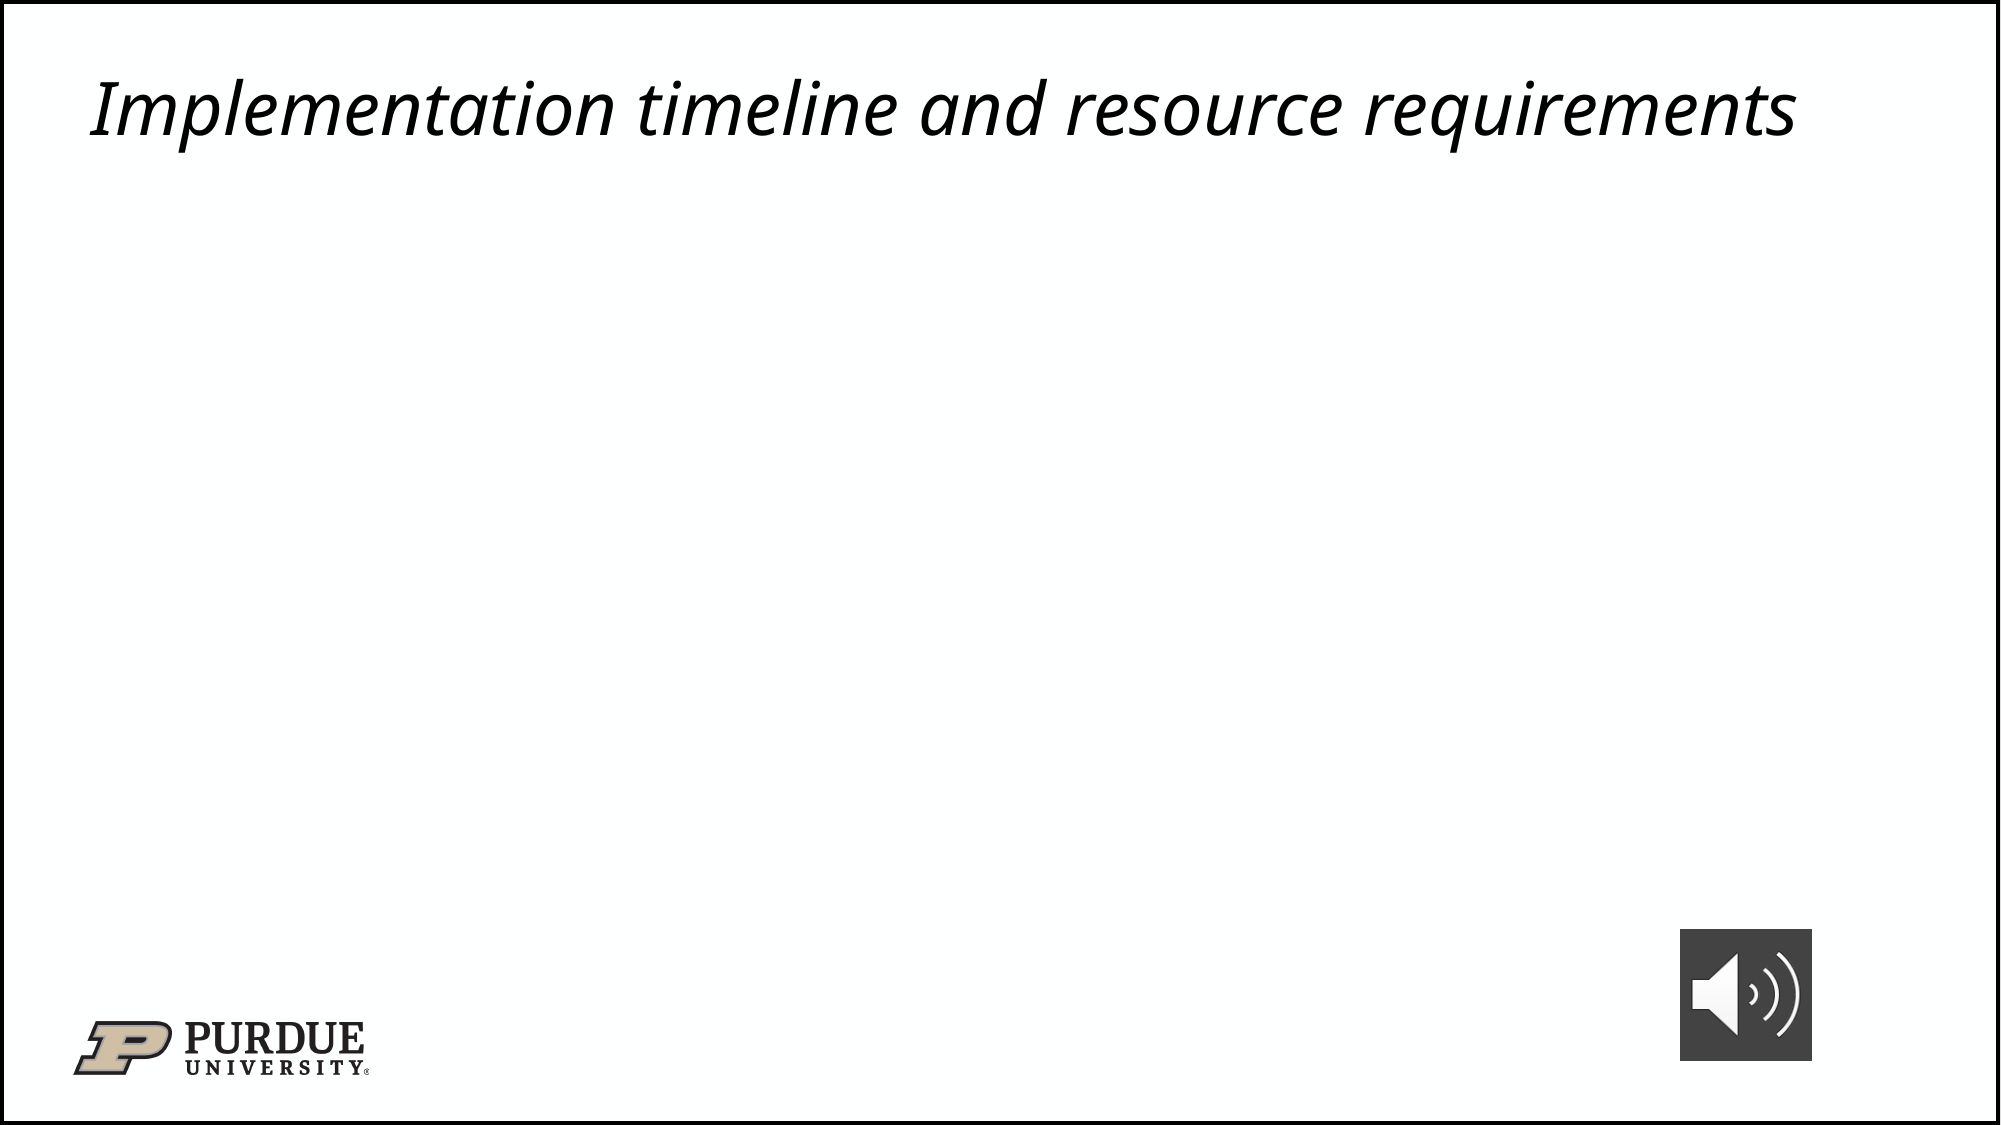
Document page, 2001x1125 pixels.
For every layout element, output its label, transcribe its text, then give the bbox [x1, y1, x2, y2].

title Implementation timeline and resource requirements [76, 63, 1925, 160]
picture [1679, 928, 1813, 1062]
